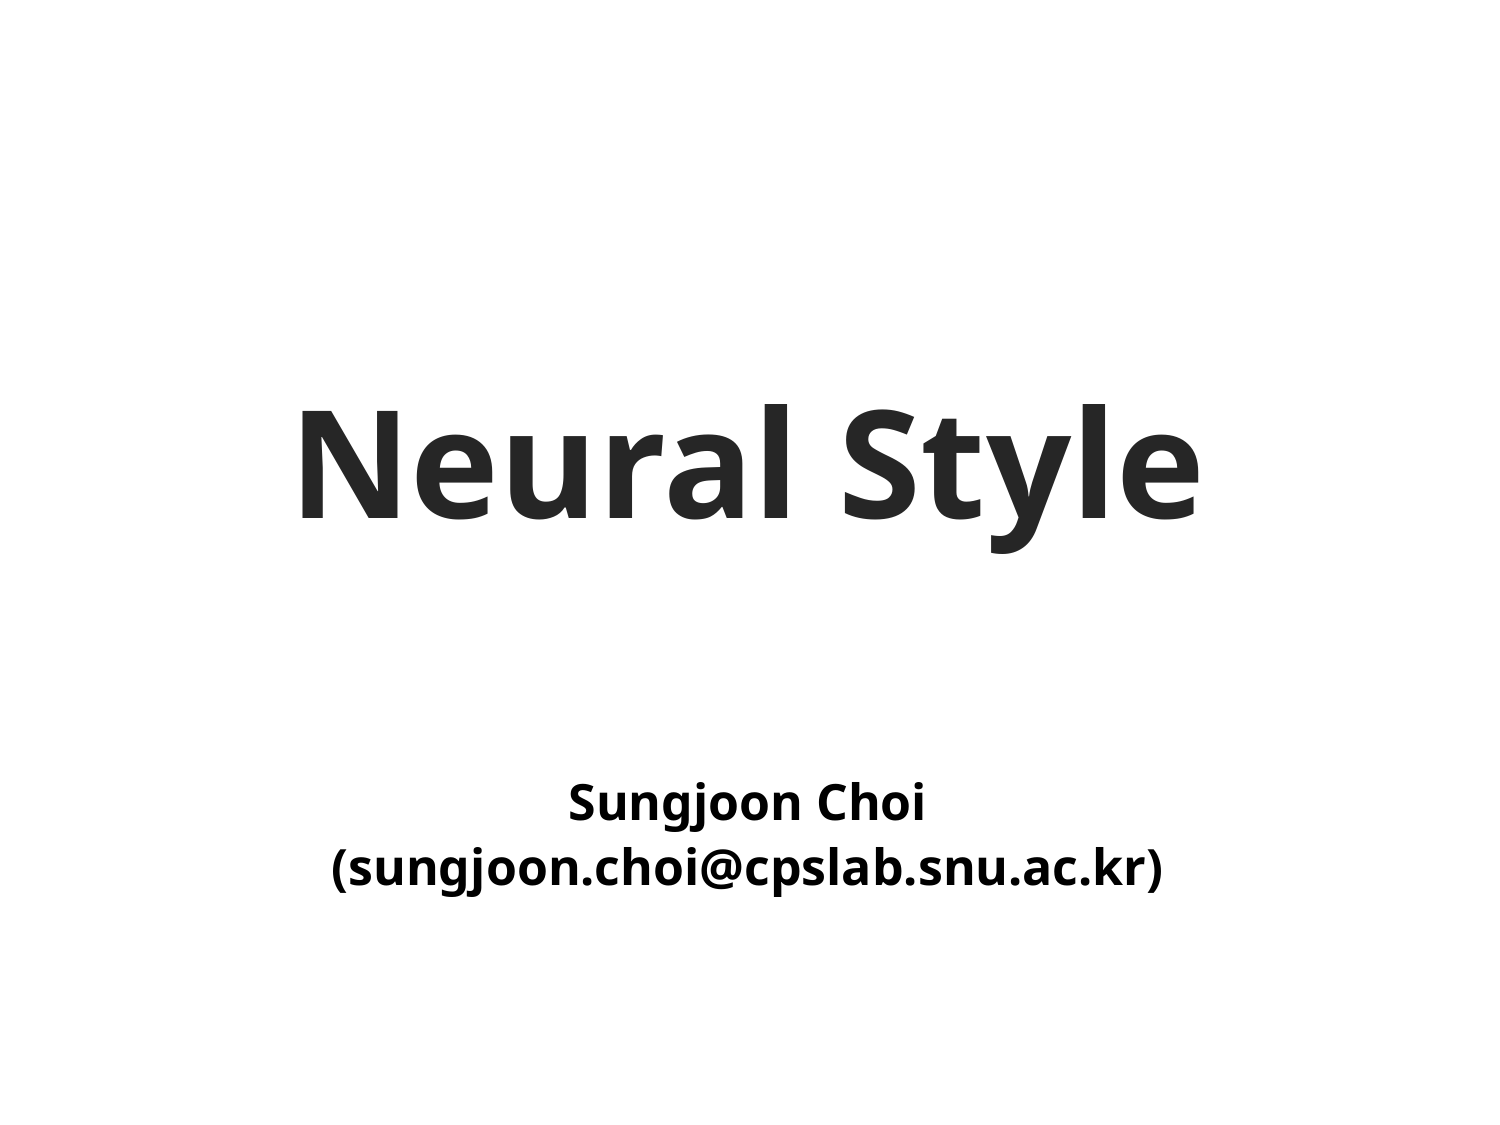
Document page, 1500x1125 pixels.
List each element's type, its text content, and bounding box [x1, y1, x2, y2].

text_box Sungjoon Choi (sungjoon.choi@cpslab.snu.ac.kr) [170, 763, 1326, 904]
text_box Neural Style [110, 338, 1386, 580]
